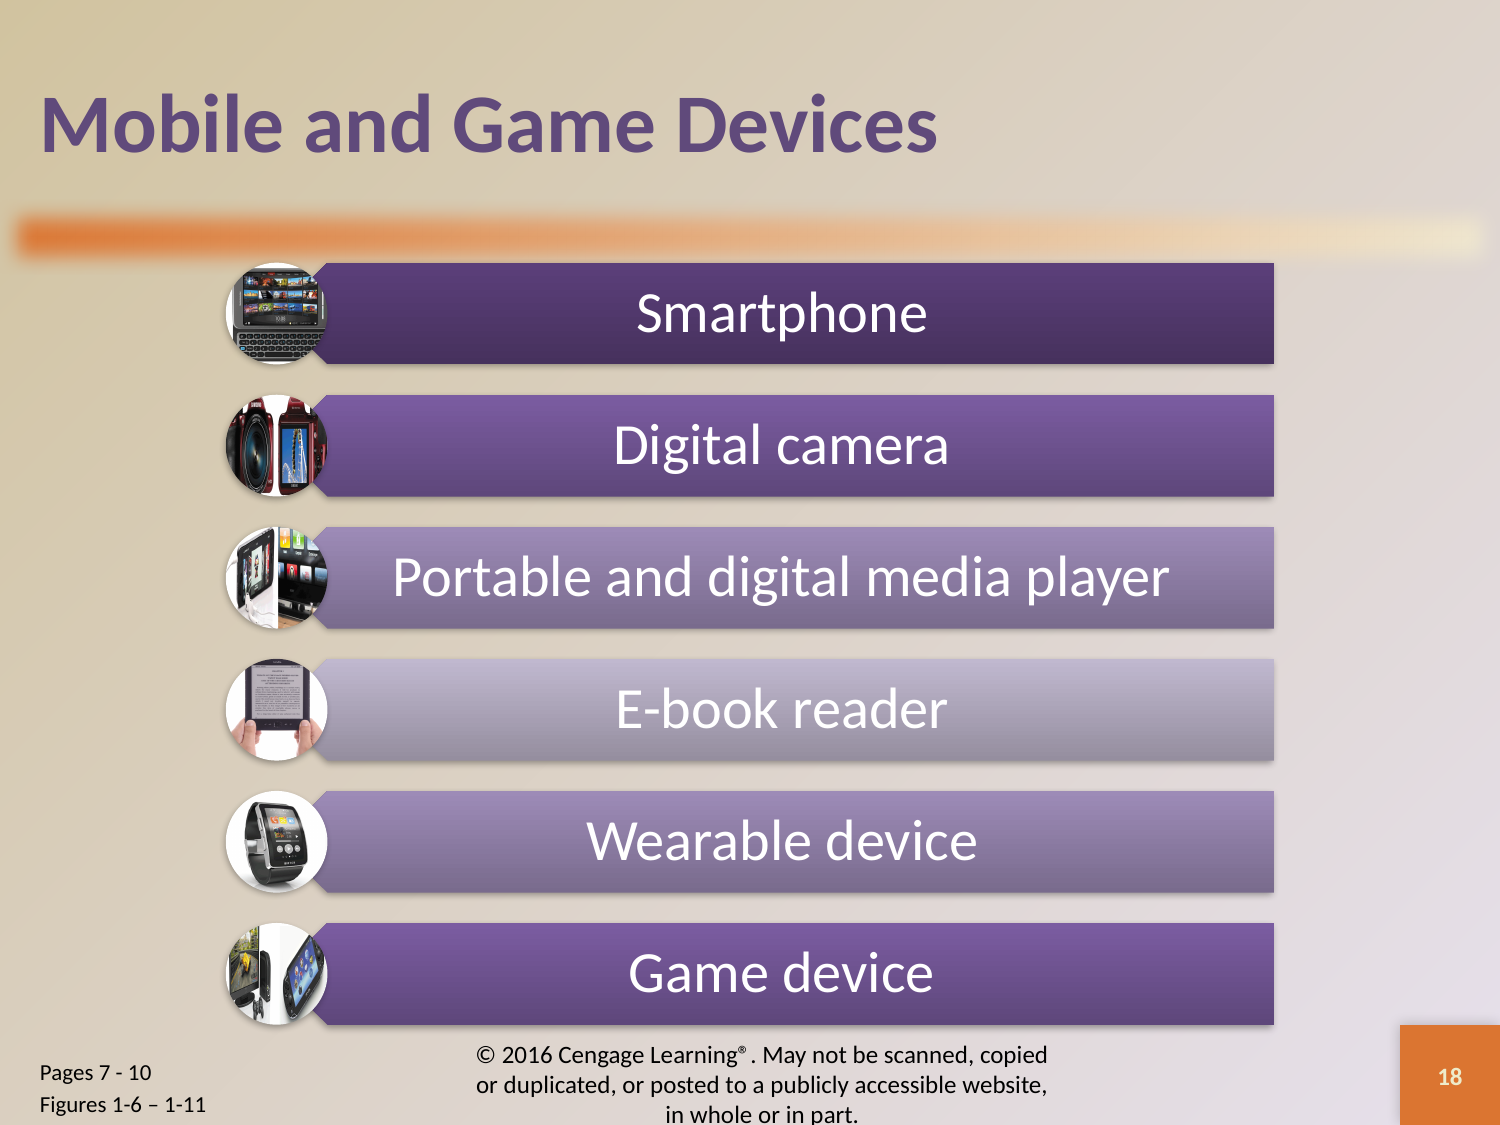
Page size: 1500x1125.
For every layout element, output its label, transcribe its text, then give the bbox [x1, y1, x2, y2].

footer © 2016 Cengage Learning®. May not be scanned, copied or duplicated, or posted to a publicly accessible website, in whole or in part. [450, 1042, 1075, 1125]
title Mobile and Game Devices [24, 24, 1475, 213]
list Pages 7 - 10 Figures 1-6 – 1-11 [24, 1050, 300, 1125]
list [0, 262, 1500, 1026]
